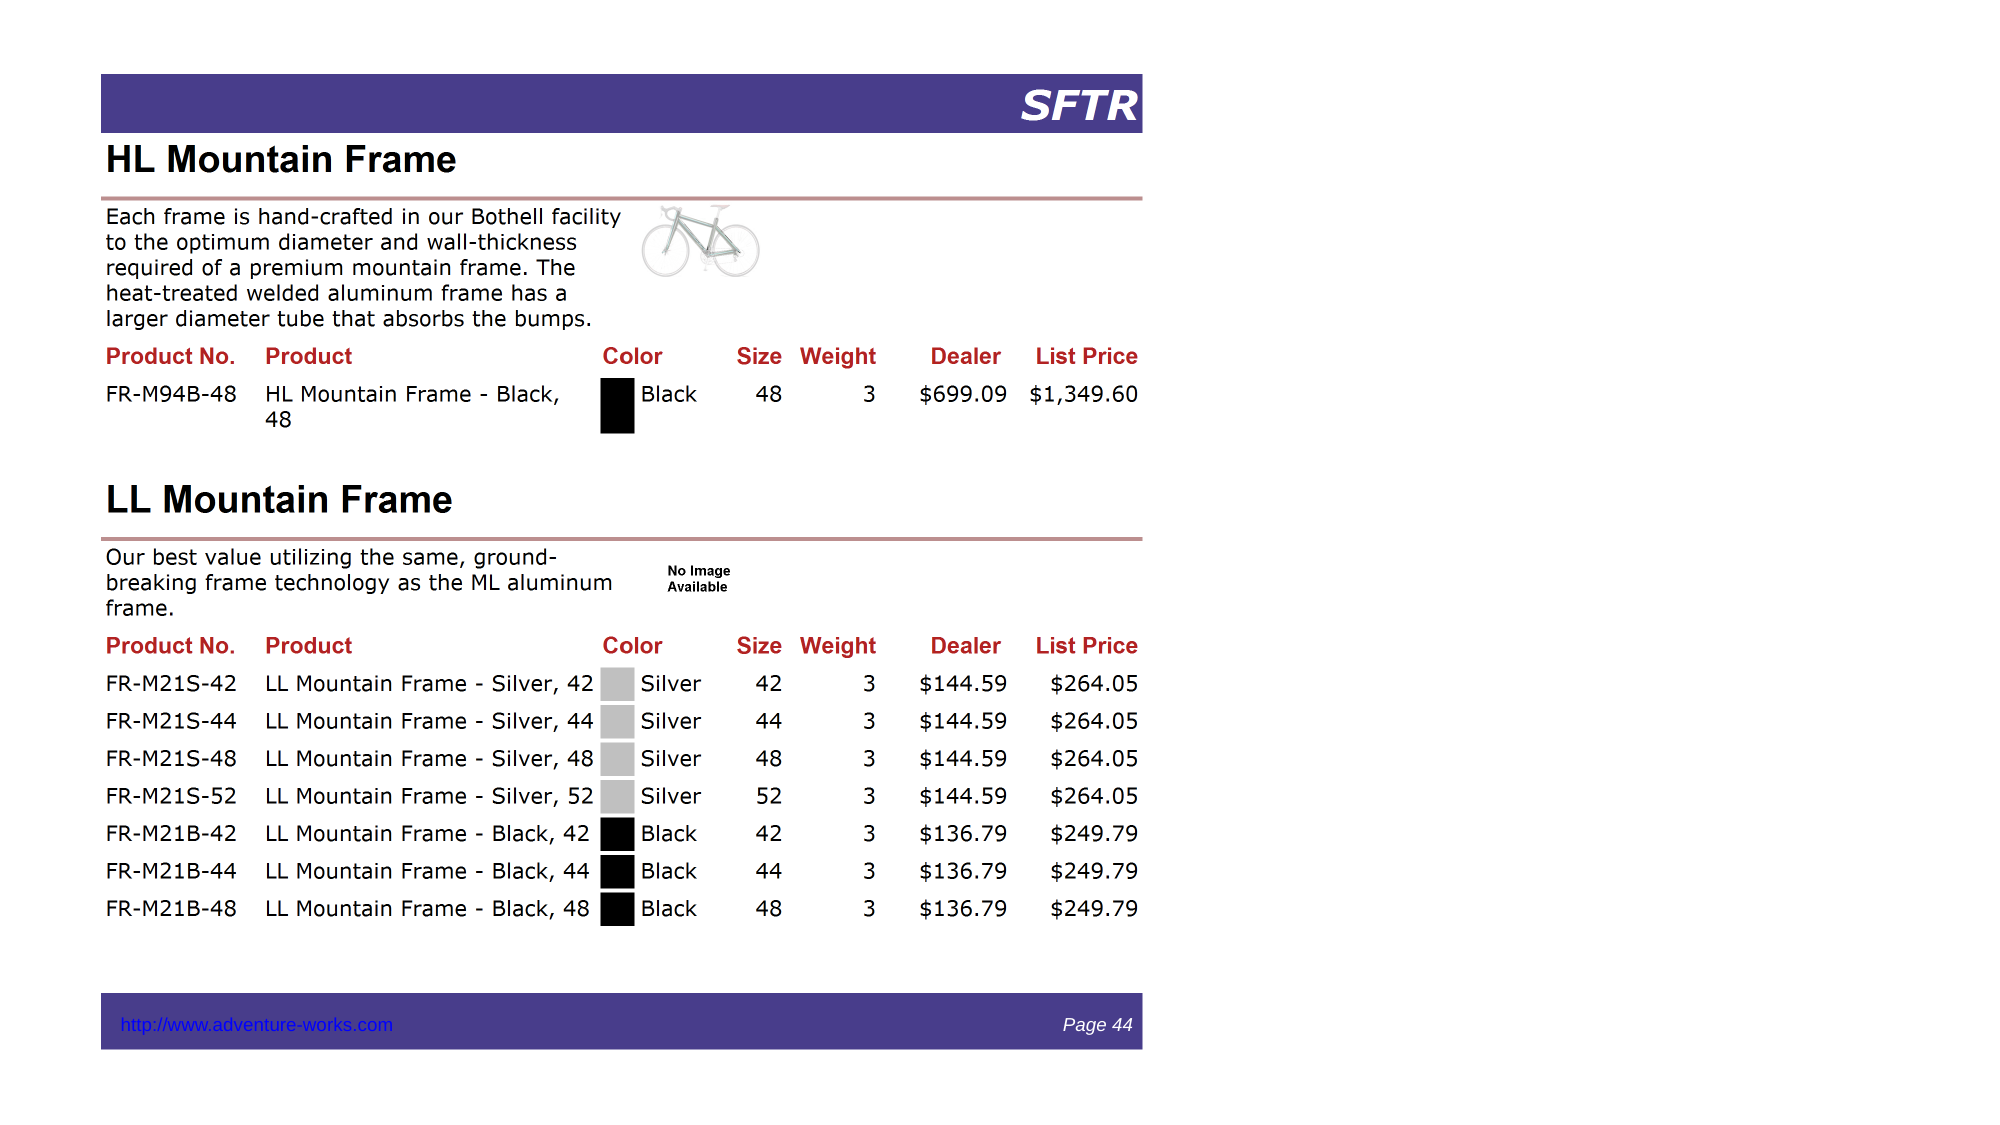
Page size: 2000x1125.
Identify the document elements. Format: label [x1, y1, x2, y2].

picture [101, 74, 1143, 929]
picture [101, 993, 1143, 1051]
